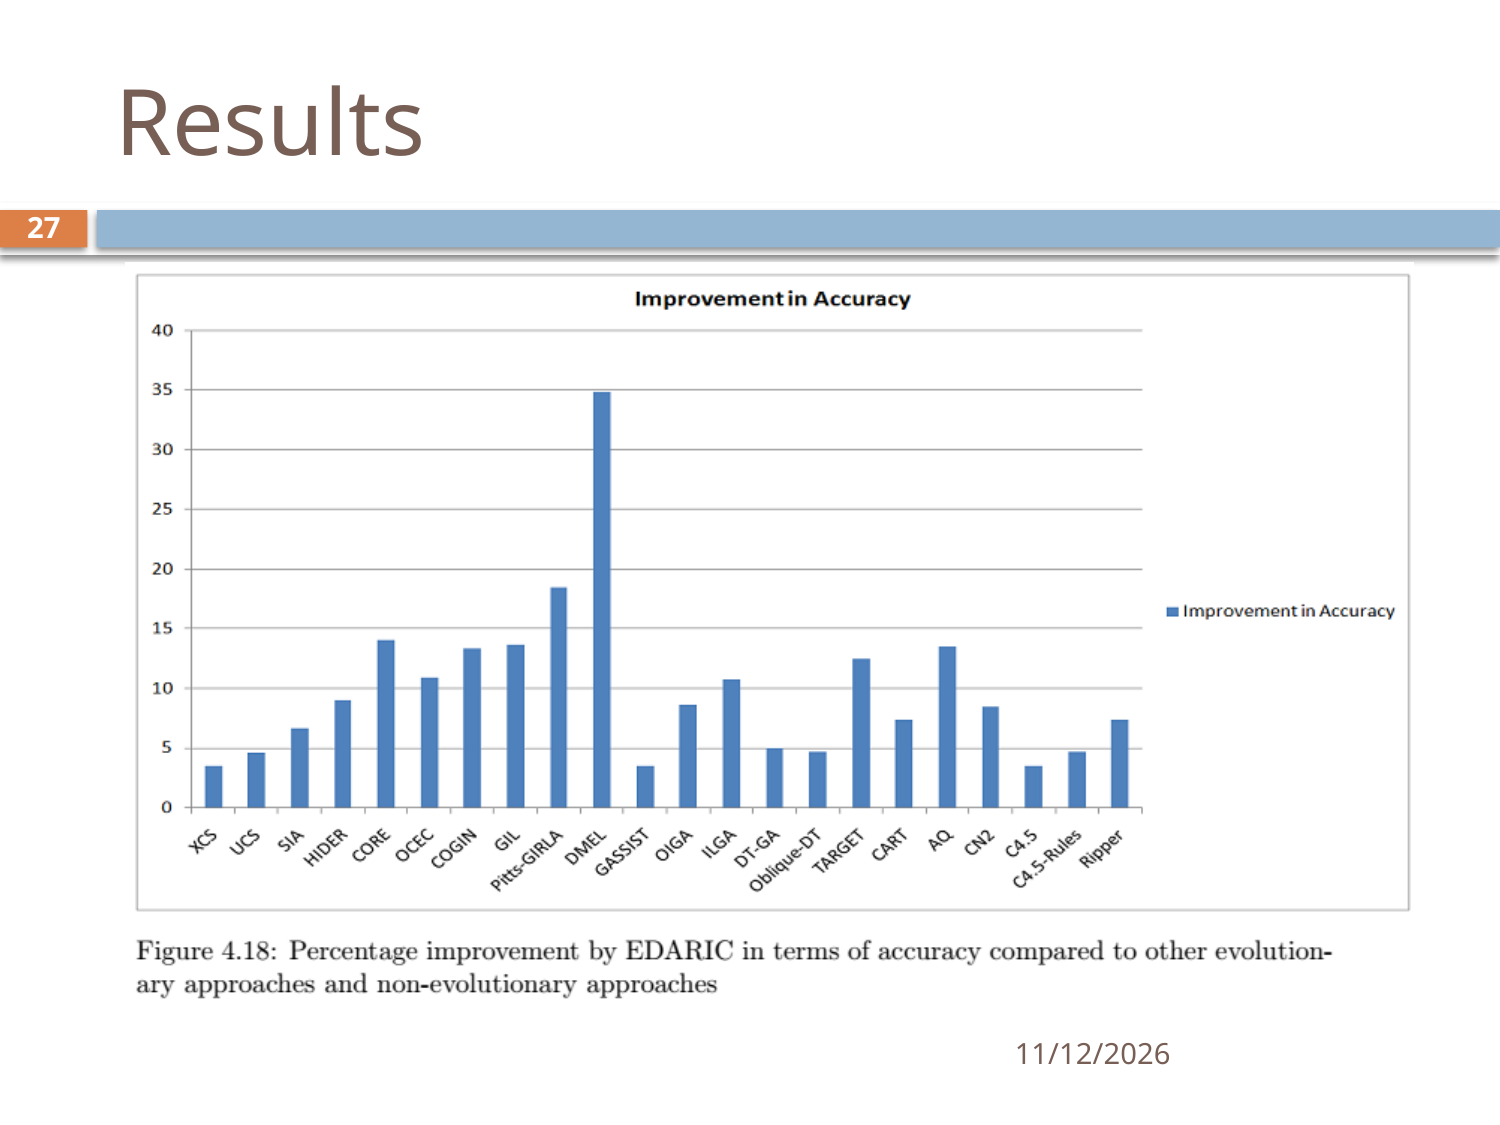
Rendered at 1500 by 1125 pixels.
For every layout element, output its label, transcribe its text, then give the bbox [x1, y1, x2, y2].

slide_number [999, 1025, 1438, 1085]
slide_number 27 [0, 208, 88, 249]
title Results [100, 37, 1438, 200]
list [124, 262, 1414, 1001]
